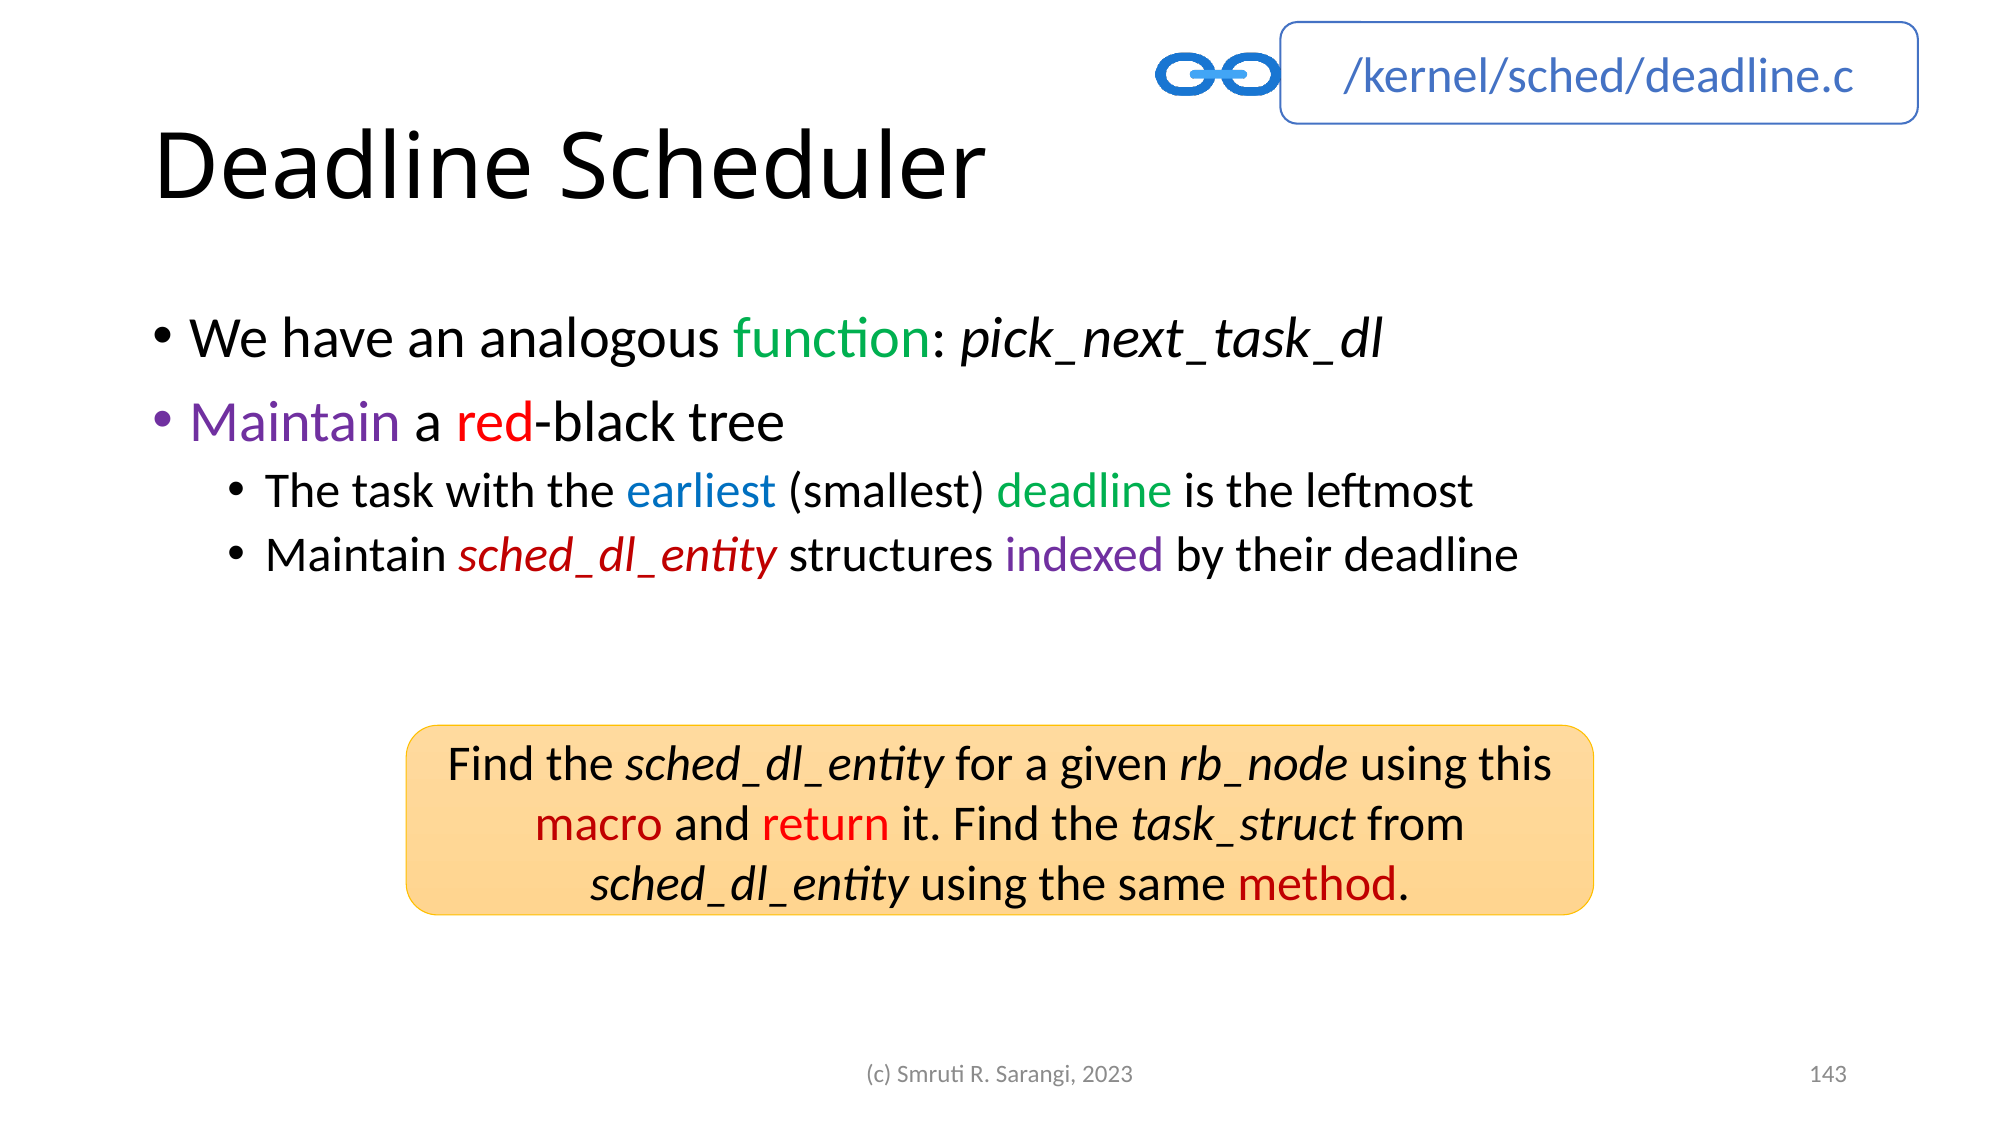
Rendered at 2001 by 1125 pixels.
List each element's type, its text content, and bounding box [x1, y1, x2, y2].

title Deadline Scheduler [137, 59, 1863, 278]
footer (c) Smruti R. Sarangi, 2023 [662, 1042, 1338, 1103]
slide_number 143 [1412, 1042, 1863, 1103]
text_box Find the sched_dl_entity for a given rb_node using this macro and return it. Find the task_struct from sched_dl_entity using the same method. [405, 724, 1595, 916]
picture [1155, 22, 1281, 126]
text_box /kernel/sched/deadline.c [1281, 20, 1919, 125]
list We have an analogous function: pick_next_task_dl Maintain a red-black tree The task with the earliest (smallest) deadline is the leftmost Maintain sched_dl_entity structures indexed by their deadline [137, 299, 1863, 595]
